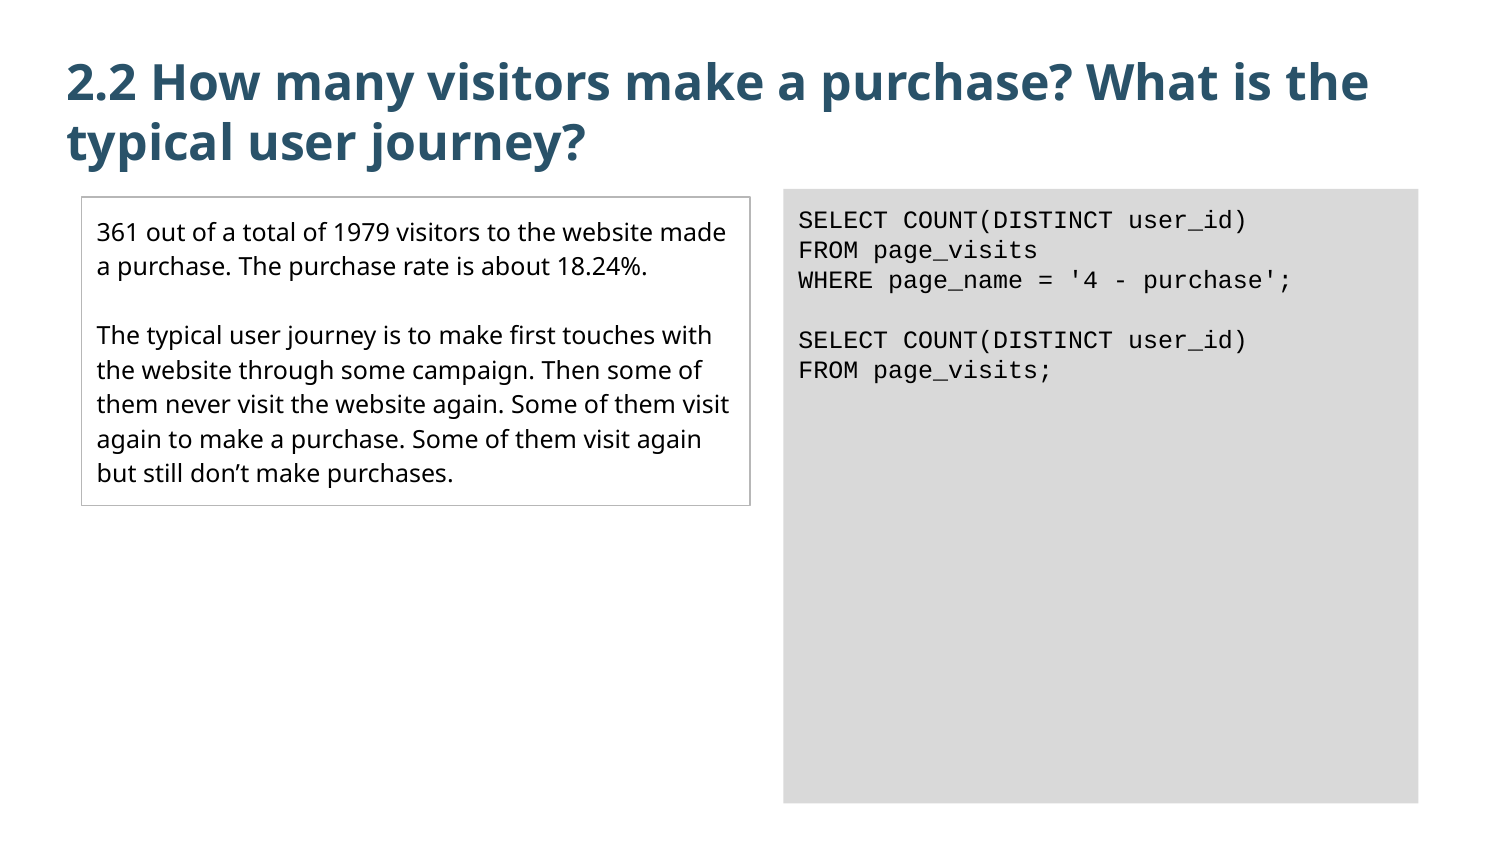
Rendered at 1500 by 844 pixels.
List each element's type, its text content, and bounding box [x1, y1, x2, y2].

text_box SELECT COUNT(DISTINCT user_id) FROM page_visits WHERE page_name = '4 - purchase'; SELECT COUNT(DISTINCT user_id) FROM page_visits; [783, 188, 1419, 804]
text_box 361 out of a total of 1979 visitors to the website made a purchase. The purchase rate is about 18.24%. The typical user journey is to make first touches with the website through some campaign. Then some of them never visit the website again. Some of them visit again to make a purchase. Some of them visit again but still don’t make purchases. [81, 197, 750, 506]
text_box 2.2 How many visitors make a purchase? What is the typical user journey? [51, 48, 1449, 186]
